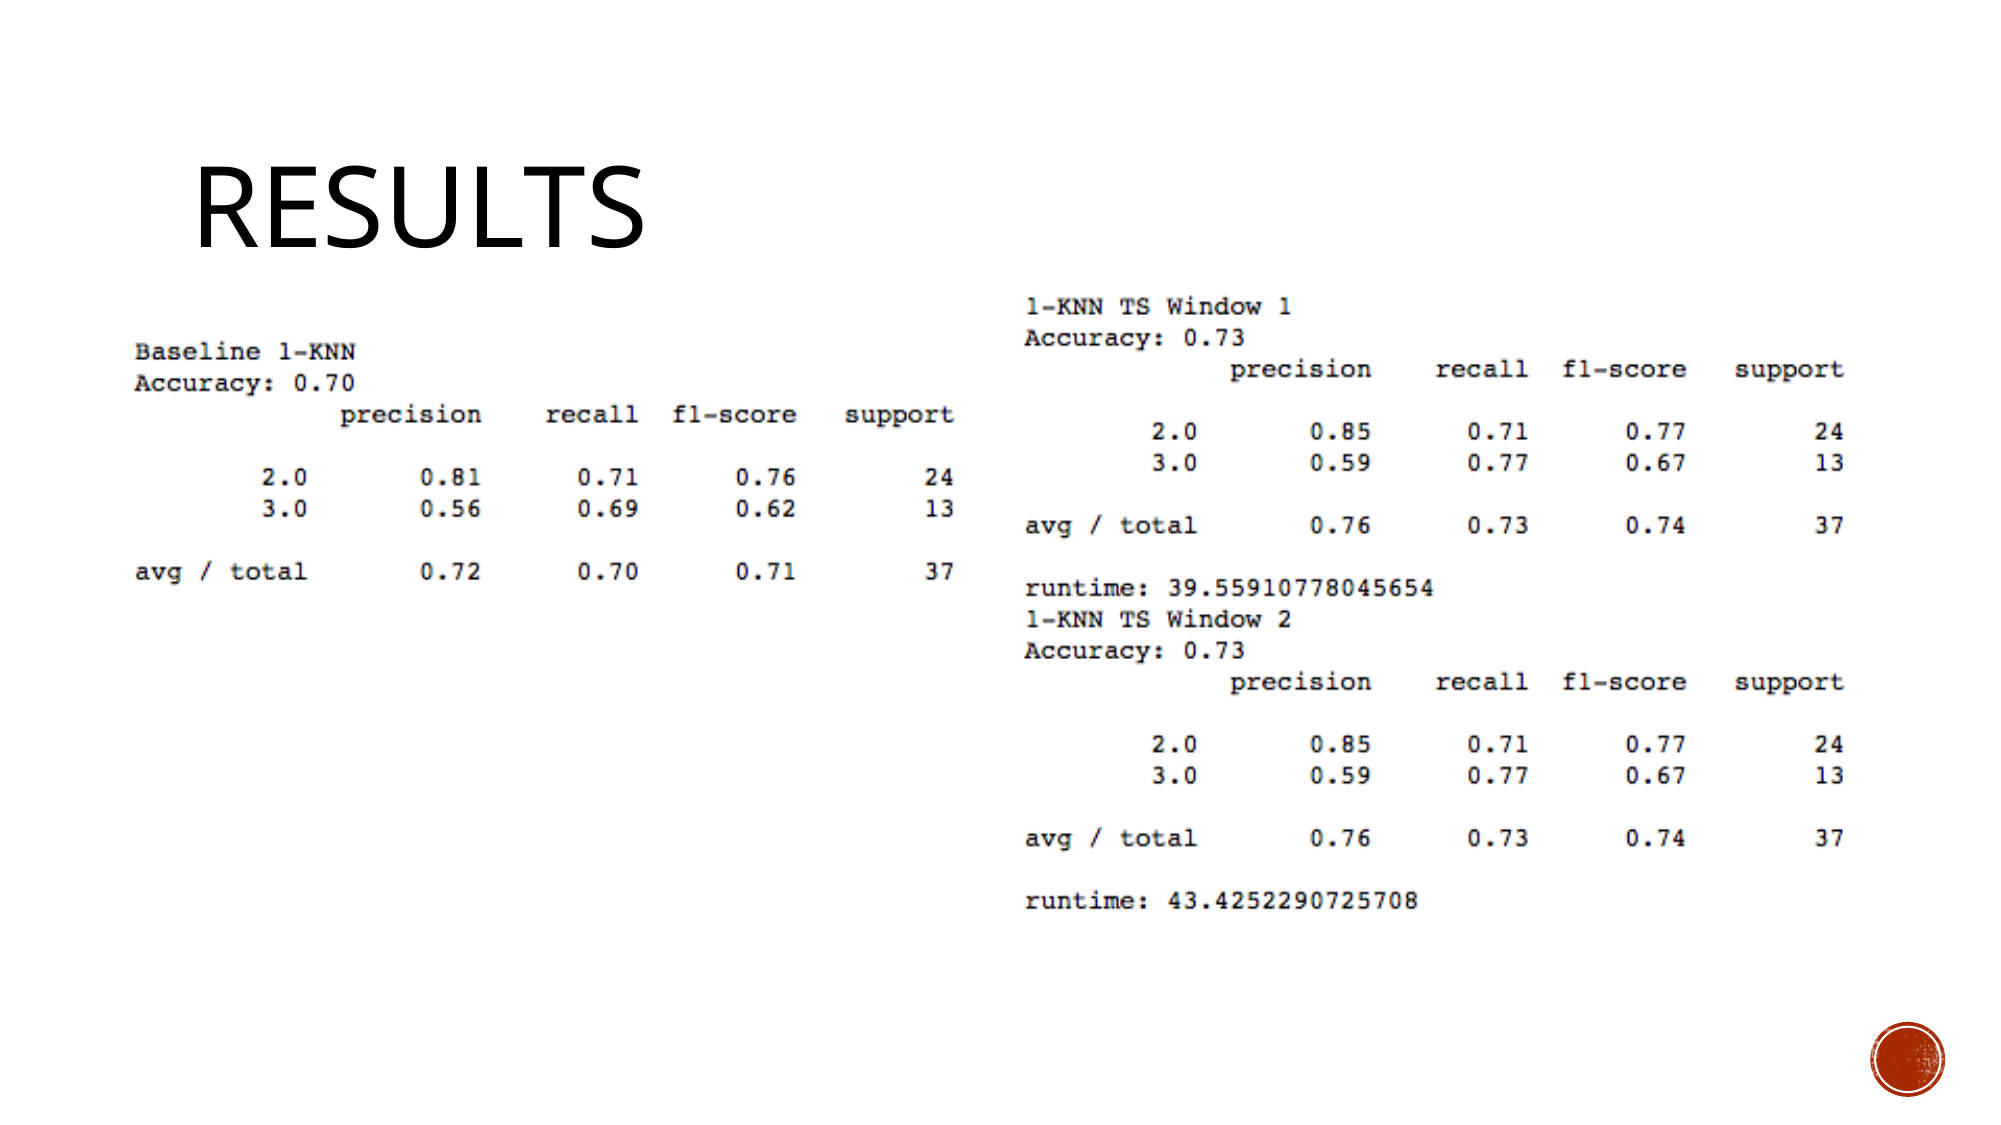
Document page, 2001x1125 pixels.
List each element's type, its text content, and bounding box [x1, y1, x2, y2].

title Results [175, 79, 1826, 344]
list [1024, 293, 1868, 928]
picture [131, 337, 980, 599]
